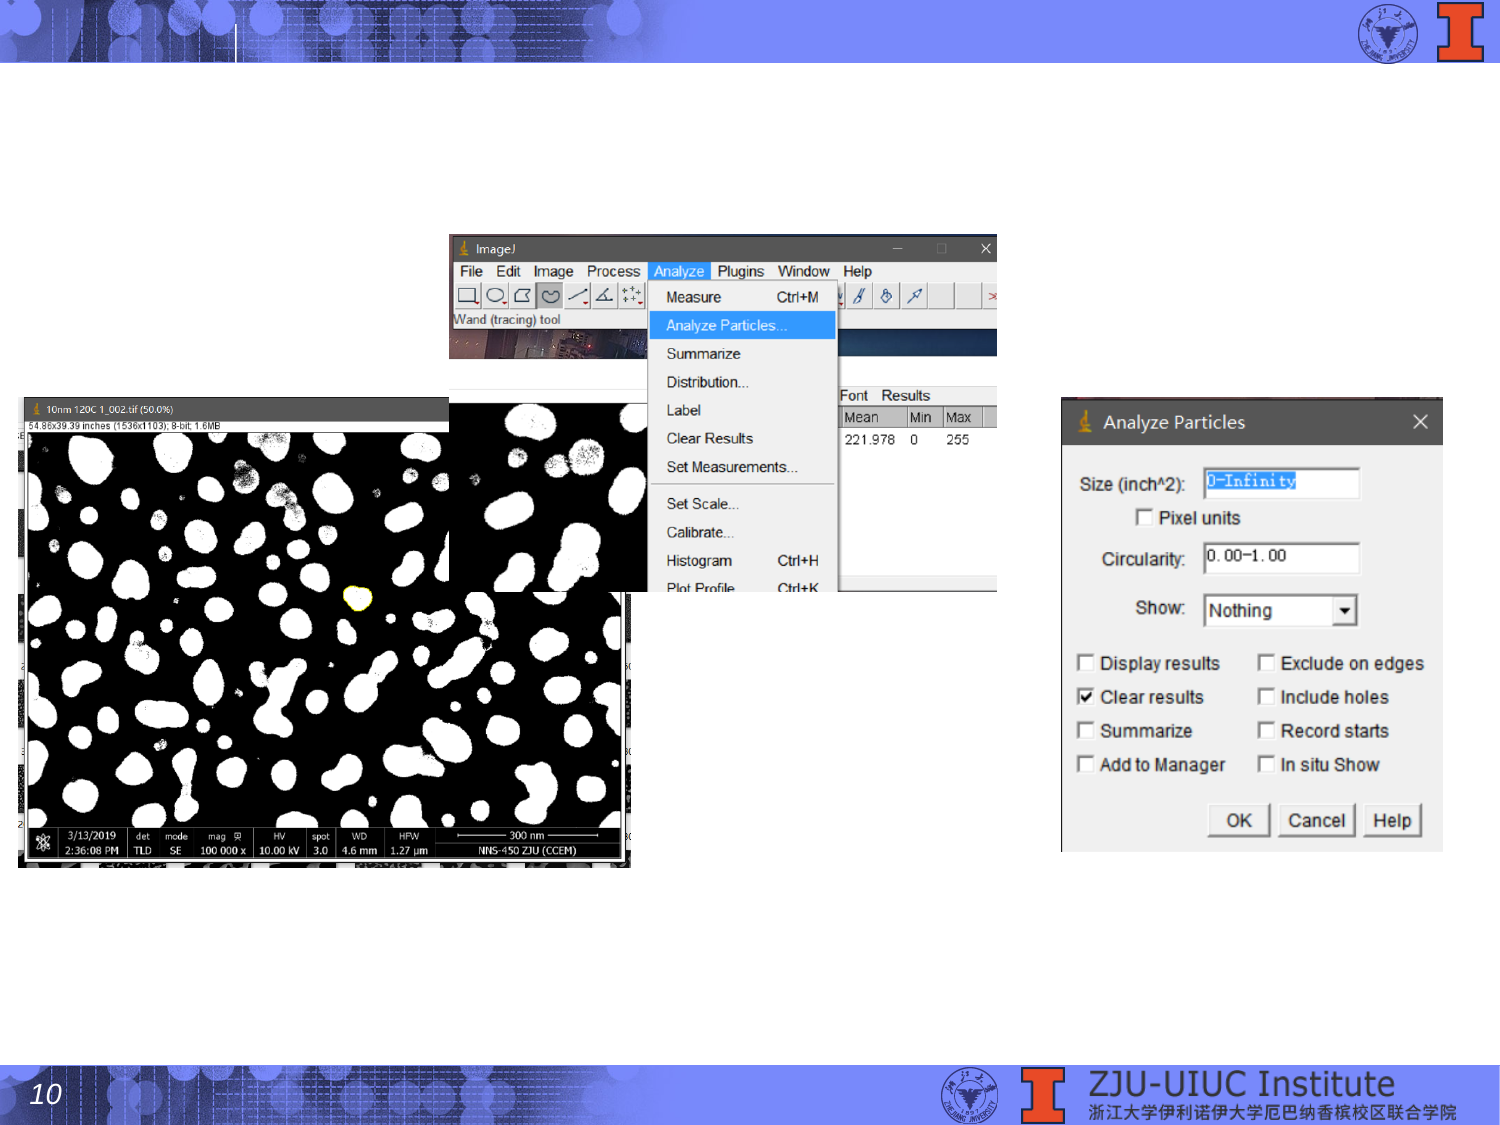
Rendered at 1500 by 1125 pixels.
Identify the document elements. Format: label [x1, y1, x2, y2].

picture [0, 0, 1500, 64]
picture [18, 234, 998, 869]
picture [1061, 397, 1443, 852]
picture [0, 1066, 1500, 1125]
